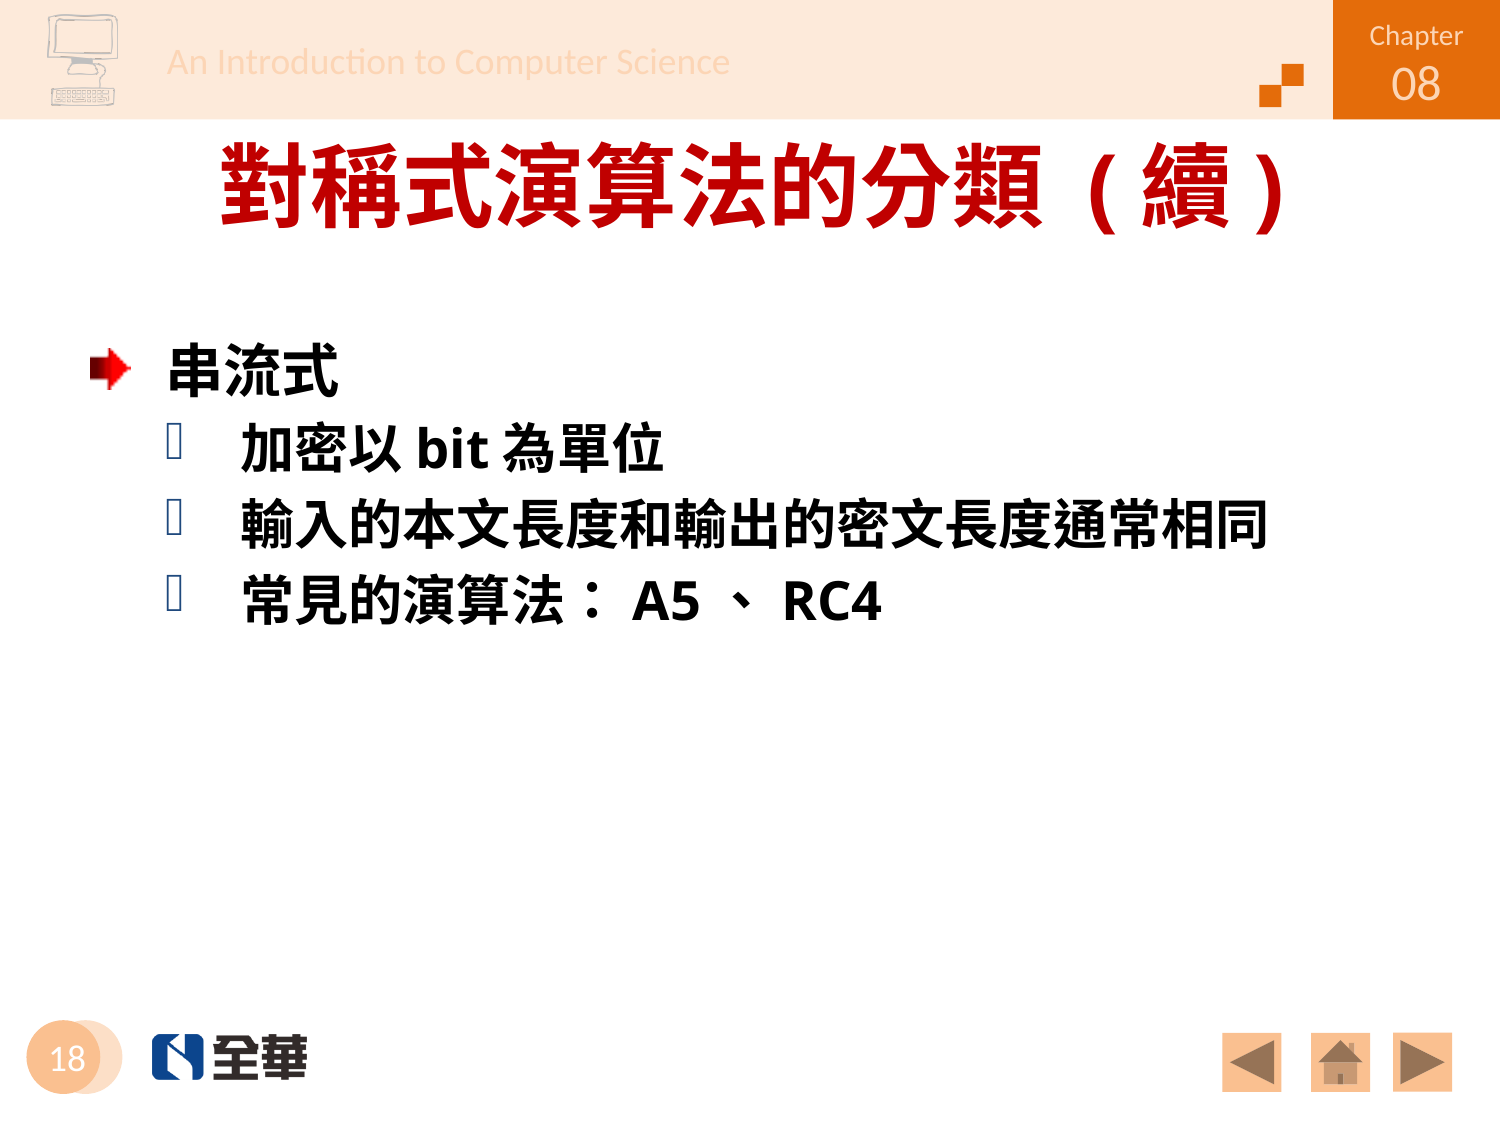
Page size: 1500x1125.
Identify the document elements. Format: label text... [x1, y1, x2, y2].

picture [90, 348, 131, 390]
title 對稱式演算法的分類 (續) [76, 90, 1427, 278]
picture [47, 14, 118, 106]
picture [152, 1034, 307, 1080]
list 串流式 加密以bit為單位 輸入的本文長度和輸出的密文長度通常相同 常見的演算法：A5、RC4 [75, 326, 1425, 1005]
